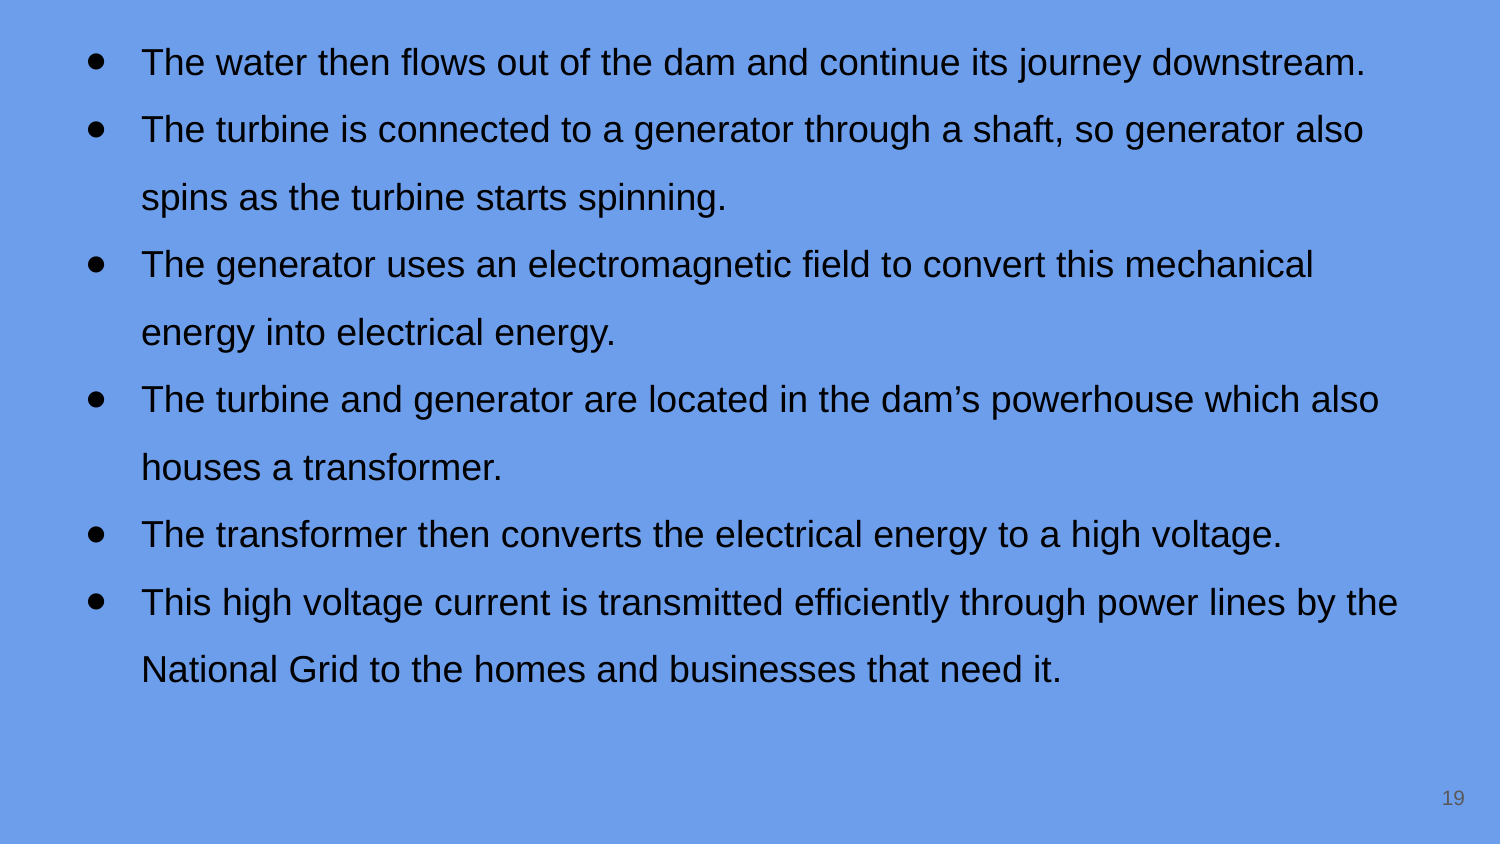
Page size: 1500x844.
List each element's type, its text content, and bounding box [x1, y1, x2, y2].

slide_number ‹#› [1389, 764, 1480, 830]
list The water then flows out of the dam and continue its journey downstream. The turbine is connected to a generator through a shaft, so generator also spins as the turbine starts spinning. The generator uses an electromagnetic field to convert this mechanical energy into electrical energy. The turbine and generator are located in the dam’s powerhouse which also houses a transformer. The transformer then converts the electrical energy to a high voltage. This high voltage current is transmitted efficiently through power lines by the National Grid to the homes and businesses that need it. [51, 0, 1449, 750]
